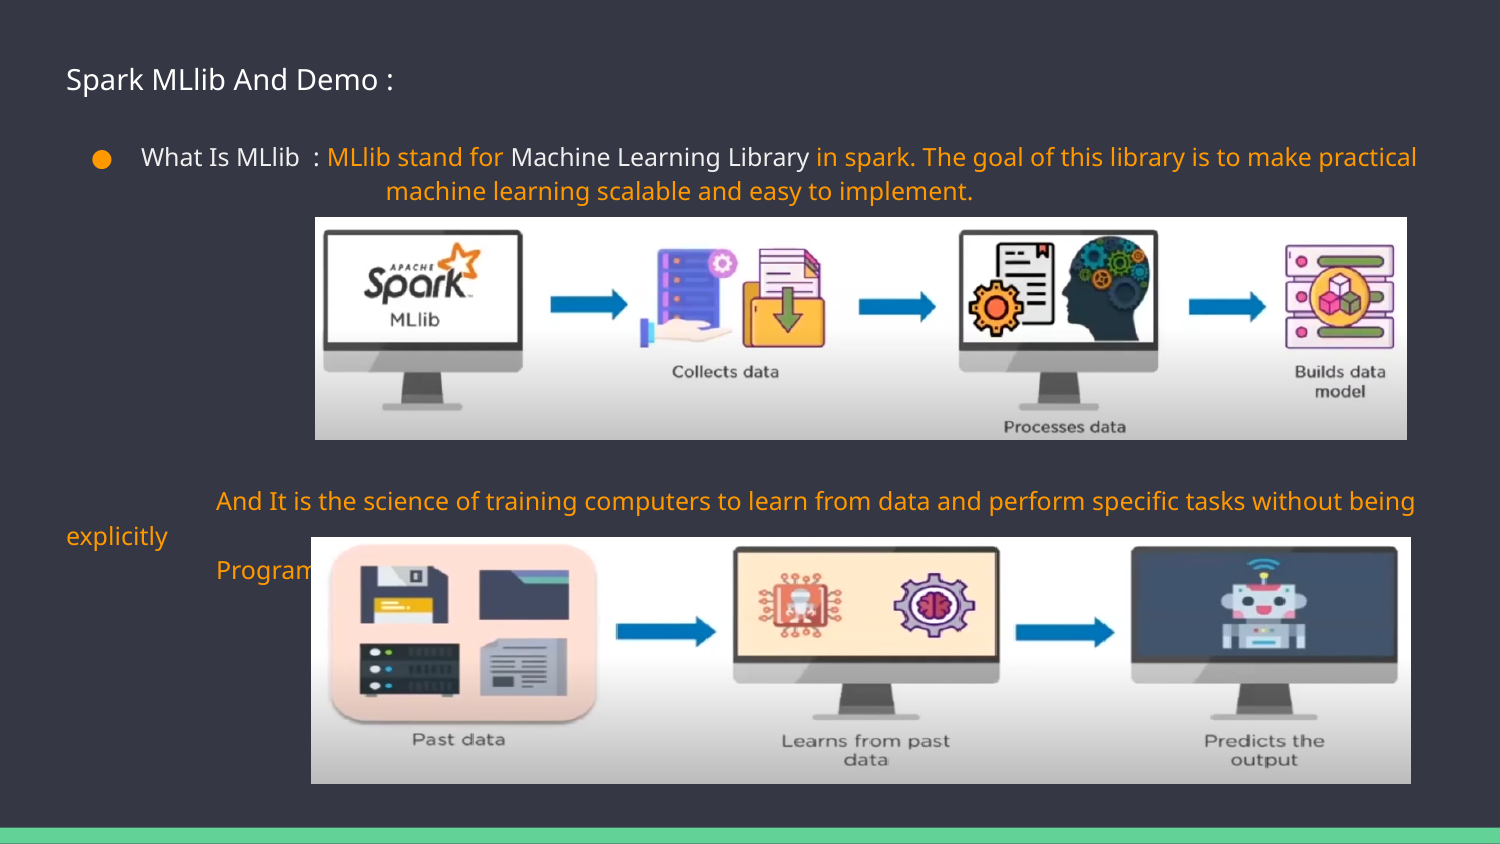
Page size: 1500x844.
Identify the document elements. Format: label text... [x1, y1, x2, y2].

picture [311, 537, 1411, 784]
list Spark MLlib And Demo : What Is MLlib : MLlib stand for Machine Learning Library in spark. The goal of this library is to make practical machine learning scalable and easy to implement. And It is the science of training computers to learn from data and perform specific tasks without being explicitly Programmed. [51, 41, 1449, 808]
picture [314, 217, 1407, 440]
